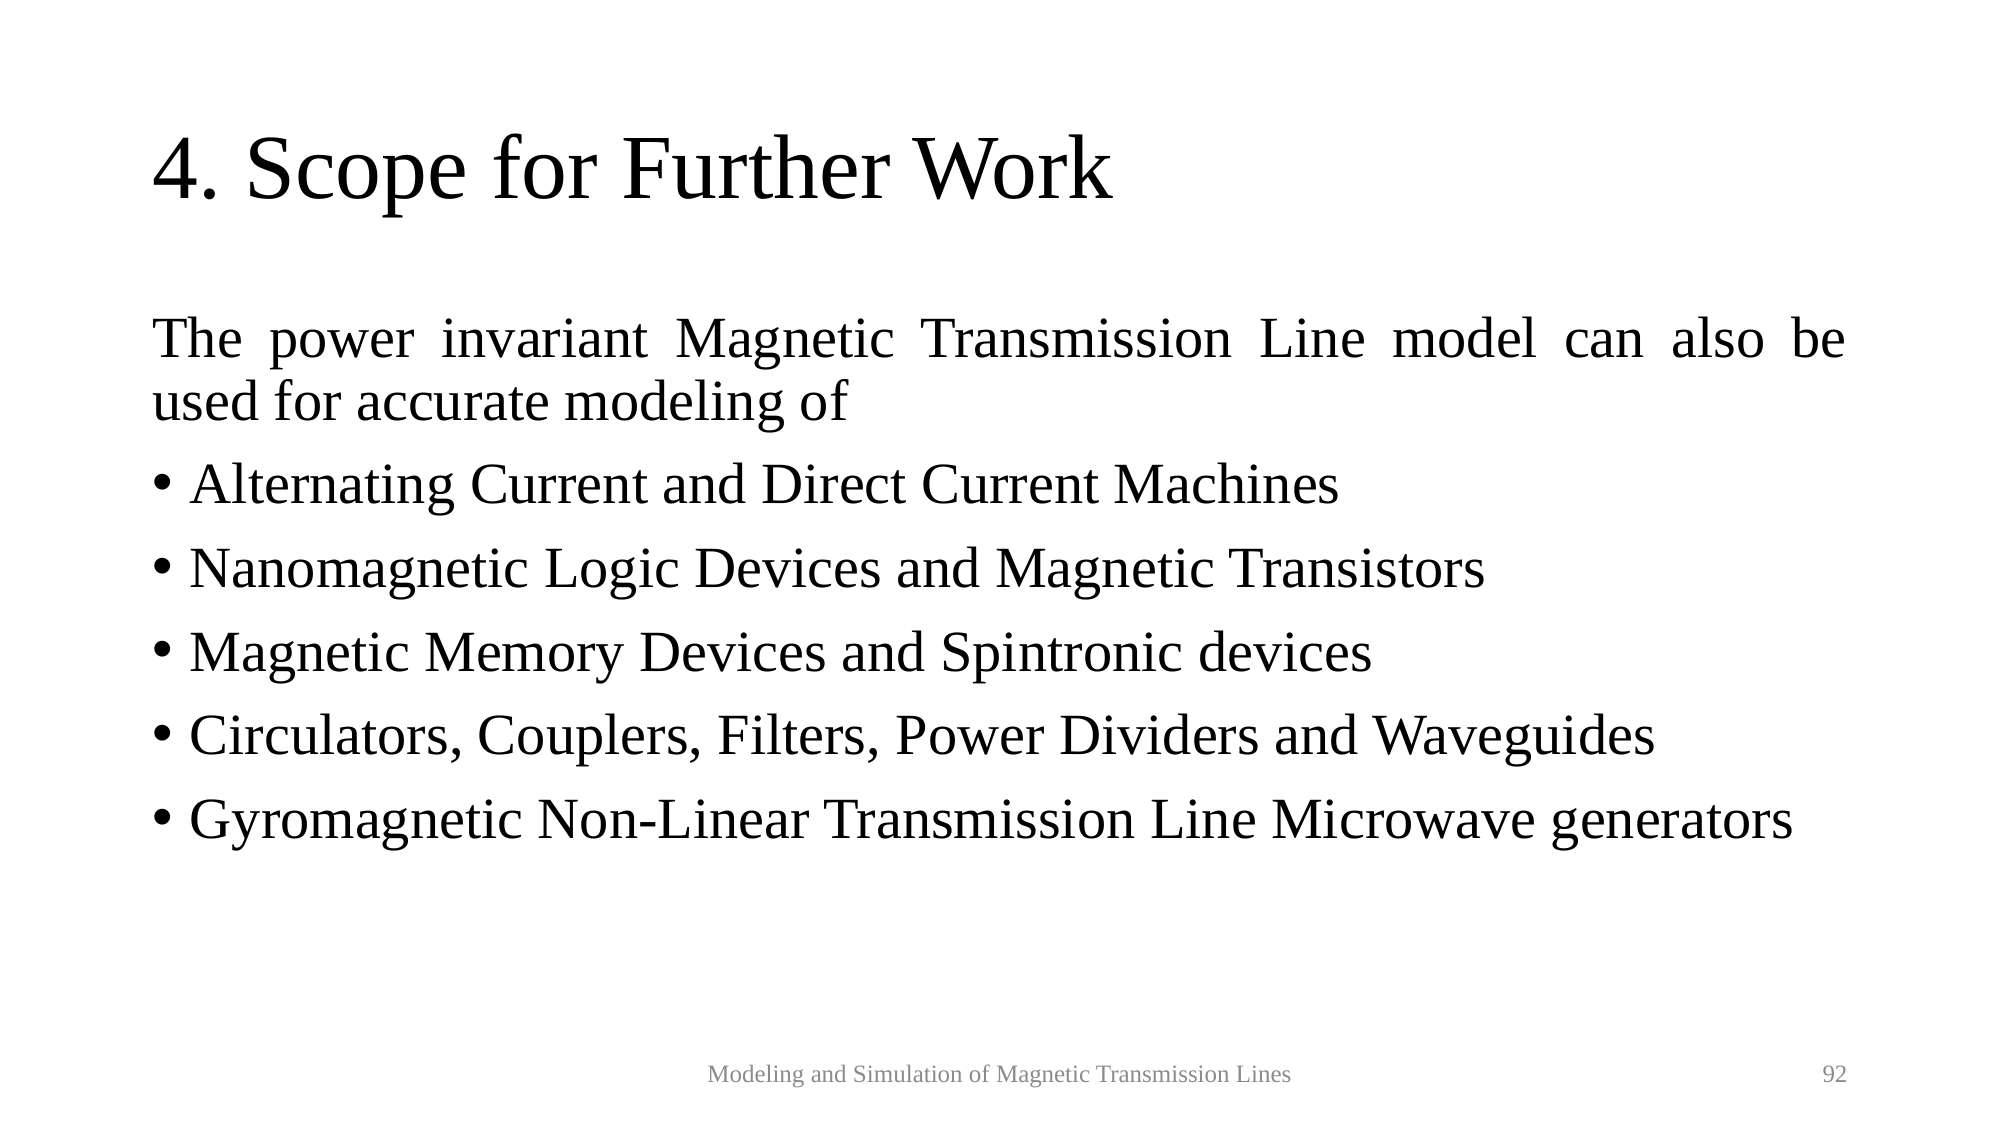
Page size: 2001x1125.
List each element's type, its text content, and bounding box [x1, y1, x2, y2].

list The power invariant Magnetic Transmission Line model can also be used for accurate modeling of Alternating Current and Direct Current Machines Nanomagnetic Logic Devices and Magnetic Transistors Magnetic Memory Devices and Spintronic devices Circulators, Couplers, Filters, Power Dividers and Waveguides Gyromagnetic Non-Linear Transmission Line Microwave generators [137, 299, 1863, 1014]
footer Modeling and Simulation of Magnetic Transmission Lines [662, 1042, 1338, 1103]
slide_number 92 [1412, 1042, 1863, 1103]
title 4. Scope for Further Work [137, 59, 1863, 278]
